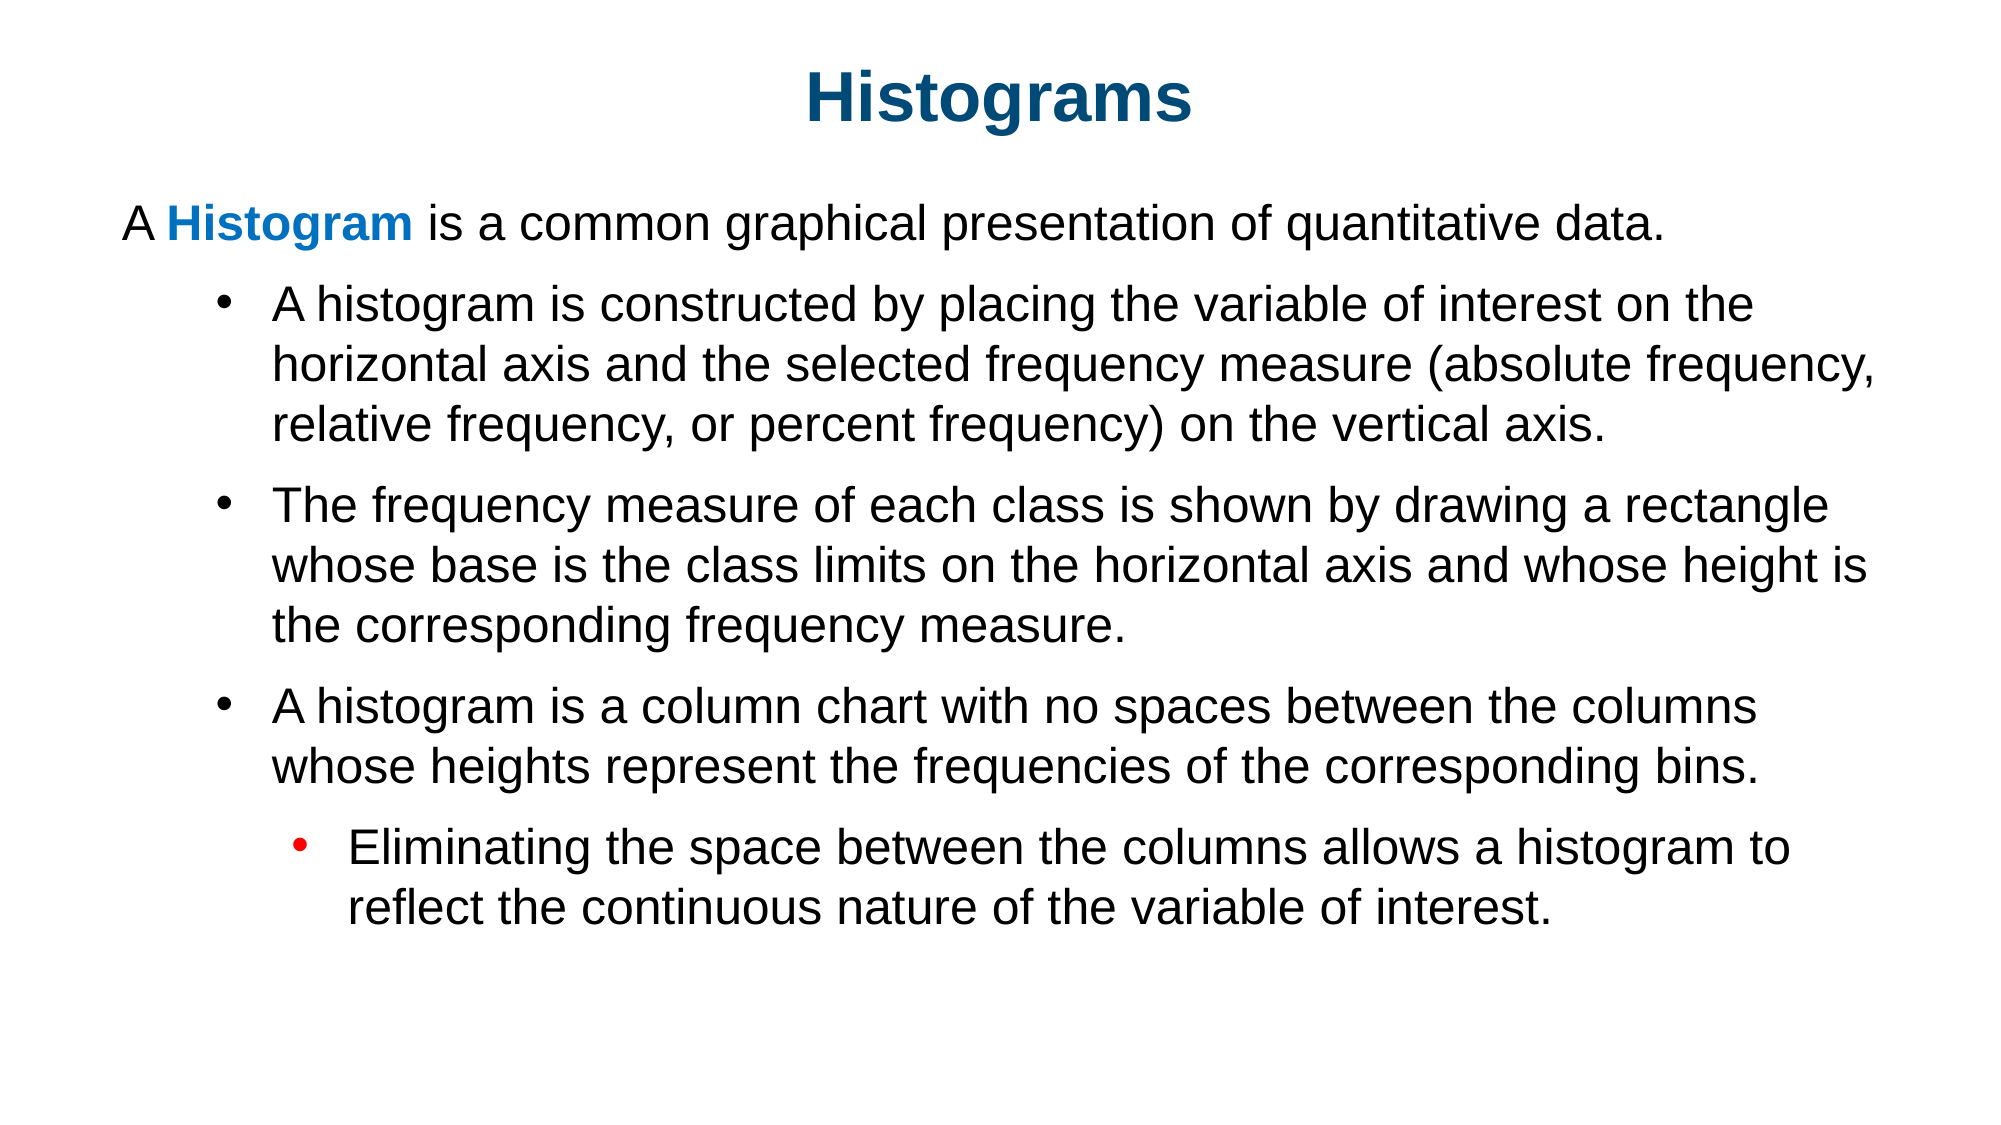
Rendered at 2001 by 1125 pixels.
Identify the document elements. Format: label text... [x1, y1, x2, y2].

list A Histogram is a common graphical presentation of quantitative data. A histogram is constructed by placing the variable of interest on the horizontal axis and the selected frequency measure (absolute frequency, relative frequency, or percent frequency) on the vertical axis. The frequency measure of each class is shown by drawing a rectangle whose base is the class limits on the horizontal axis and whose height is the corresponding frequency measure. A histogram is a column chart with no spaces between the columns whose heights represent the frequencies of the corresponding bins. Eliminating the space between the columns allows a histogram to reflect the continuous nature of the variable of interest. [121, 190, 1880, 935]
title Histograms [137, 59, 1863, 171]
